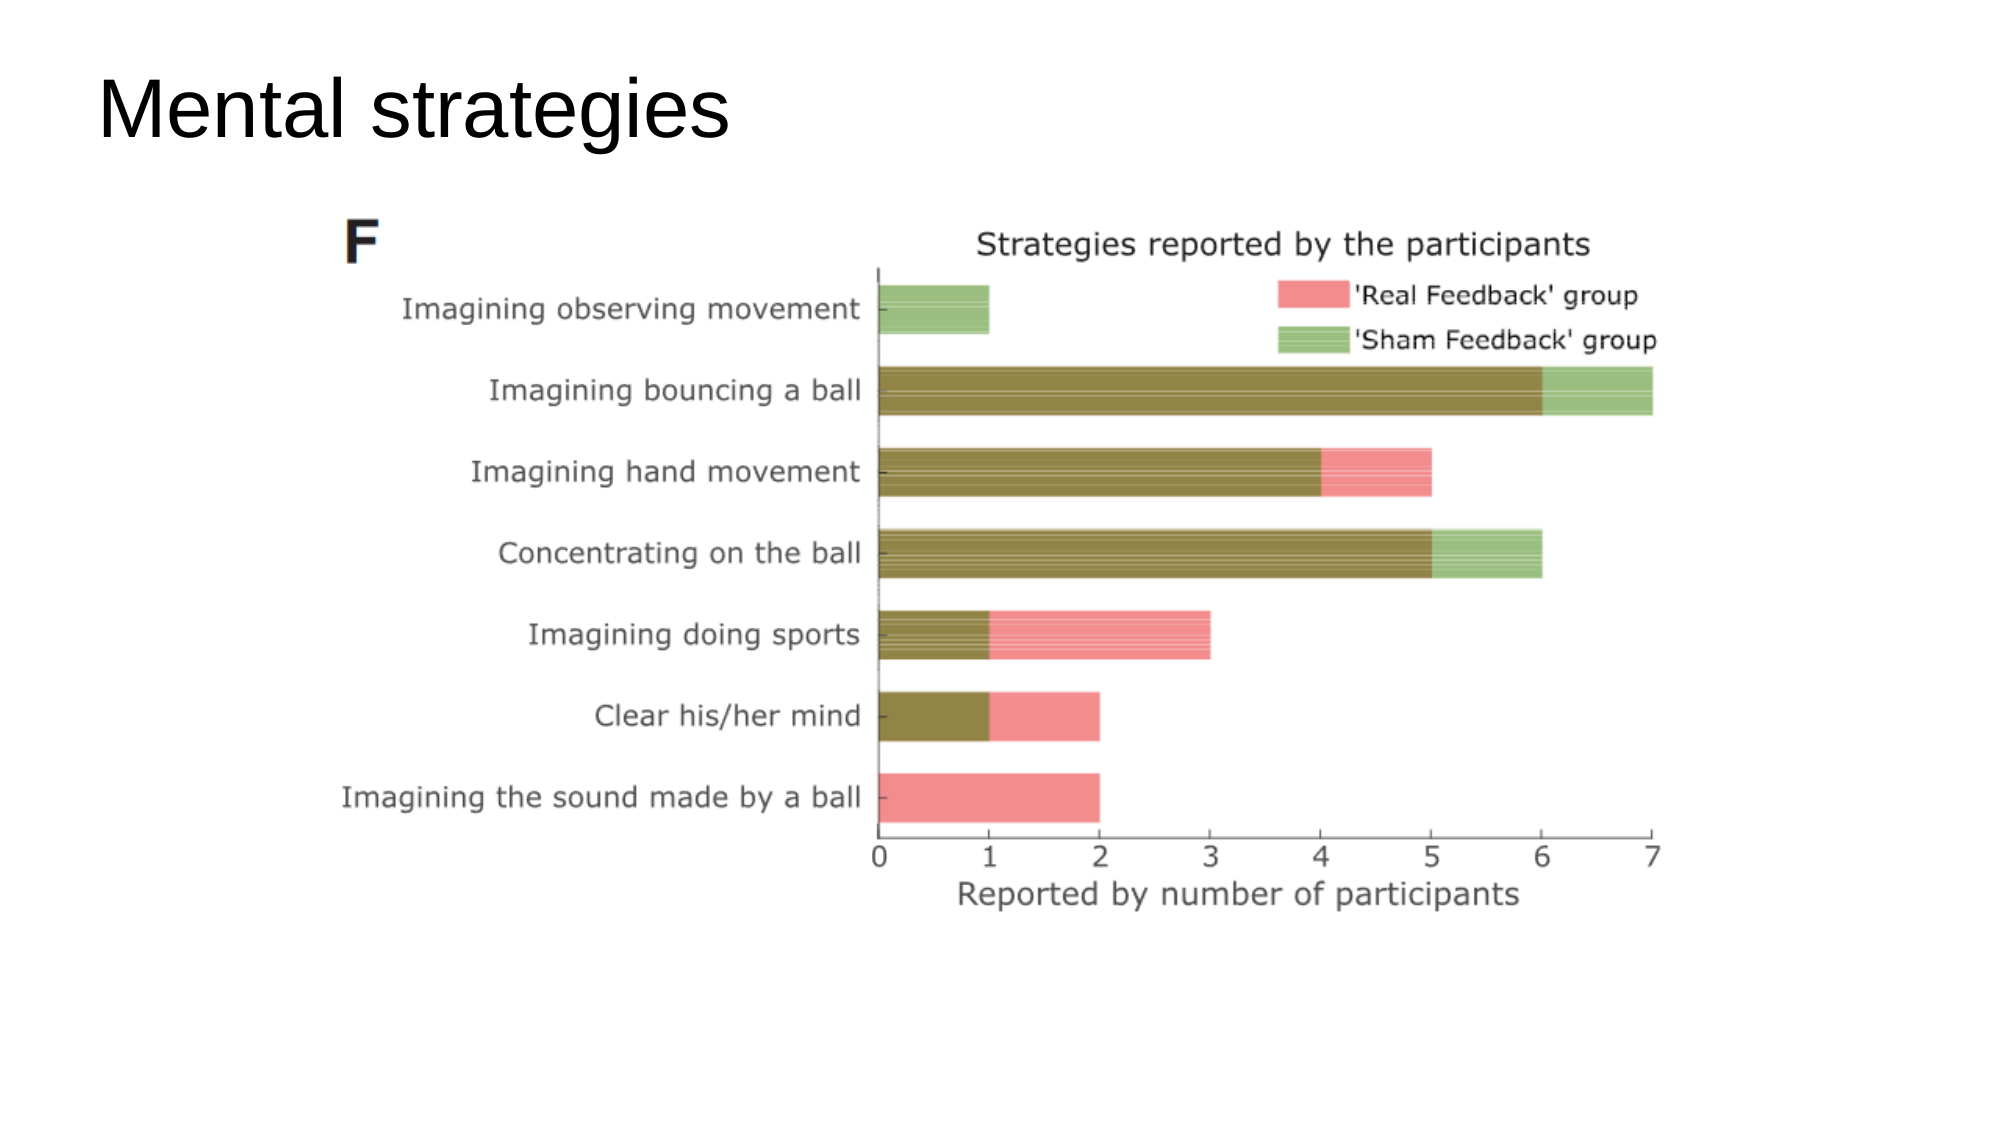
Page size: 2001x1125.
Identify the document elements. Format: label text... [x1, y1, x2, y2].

title Mental strategies [82, 71, 1710, 151]
picture [327, 203, 1673, 921]
